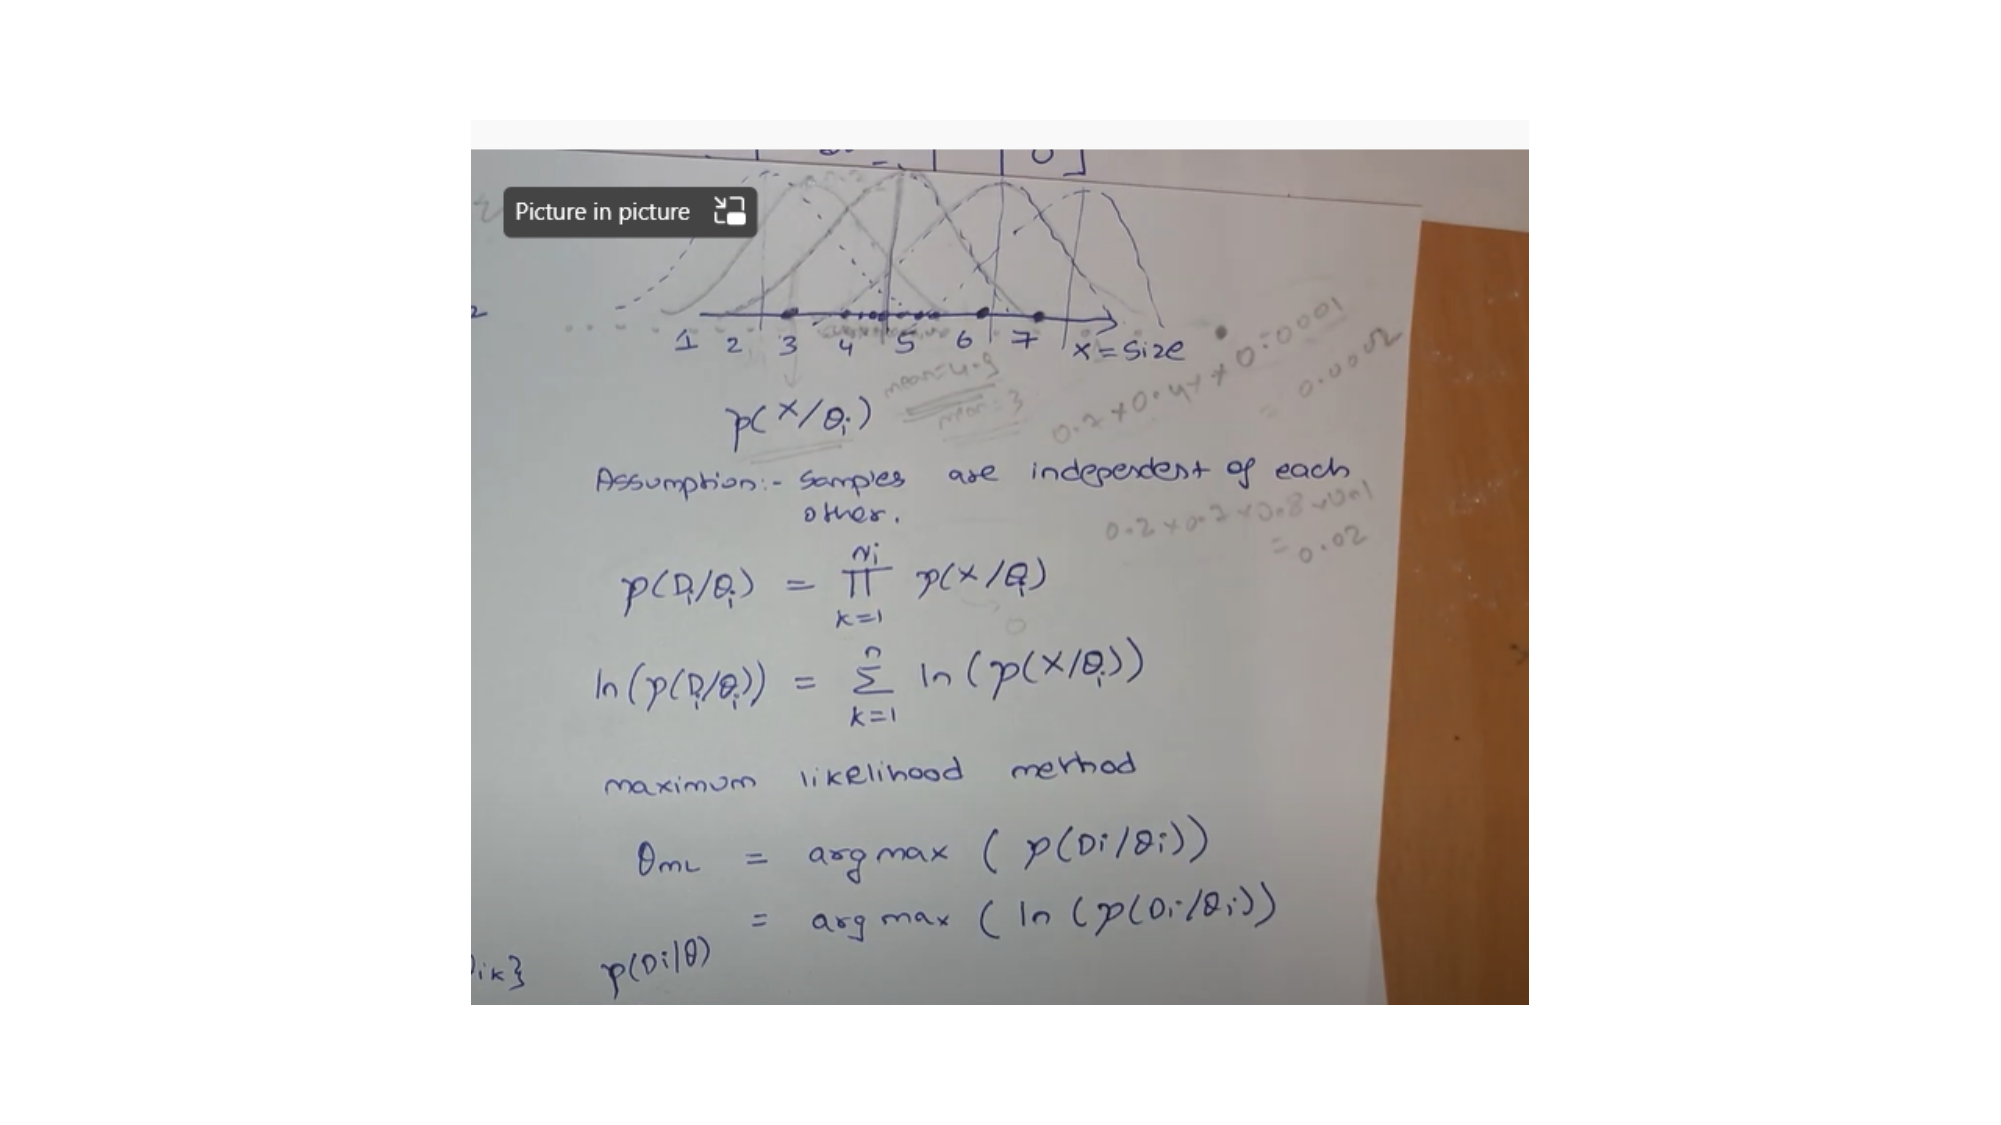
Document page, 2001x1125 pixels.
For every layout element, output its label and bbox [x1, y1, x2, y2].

picture [470, 120, 1529, 1005]
